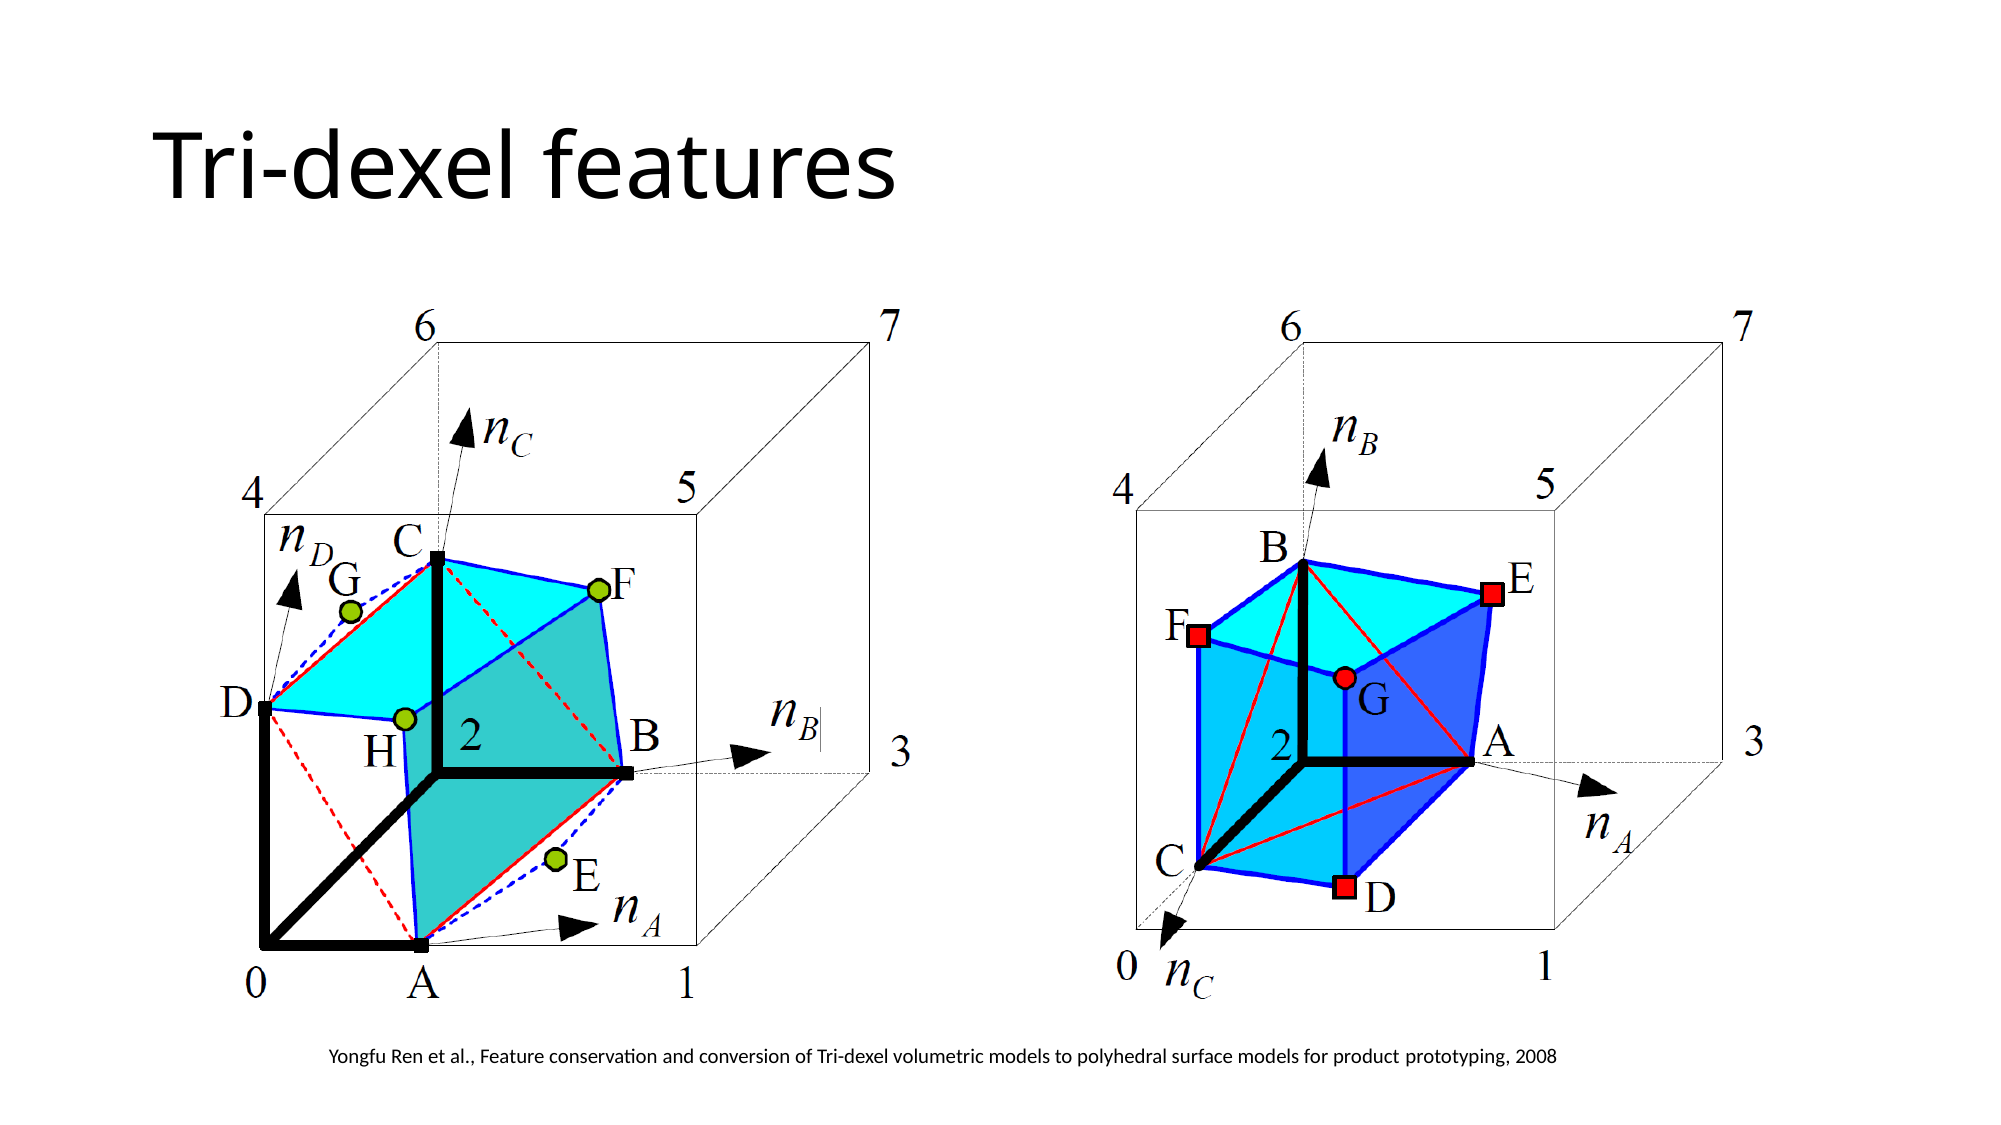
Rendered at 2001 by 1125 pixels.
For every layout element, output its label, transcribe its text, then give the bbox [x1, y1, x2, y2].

text_box Yongfu Ren et al., Feature conservation and conversion of Tri-dexel volumetric models to polyhedral surface models for product prototyping, 2008 [314, 1035, 1686, 1076]
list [205, 299, 920, 1014]
title Tri-dexel features [137, 59, 1863, 278]
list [1103, 299, 1772, 1014]
